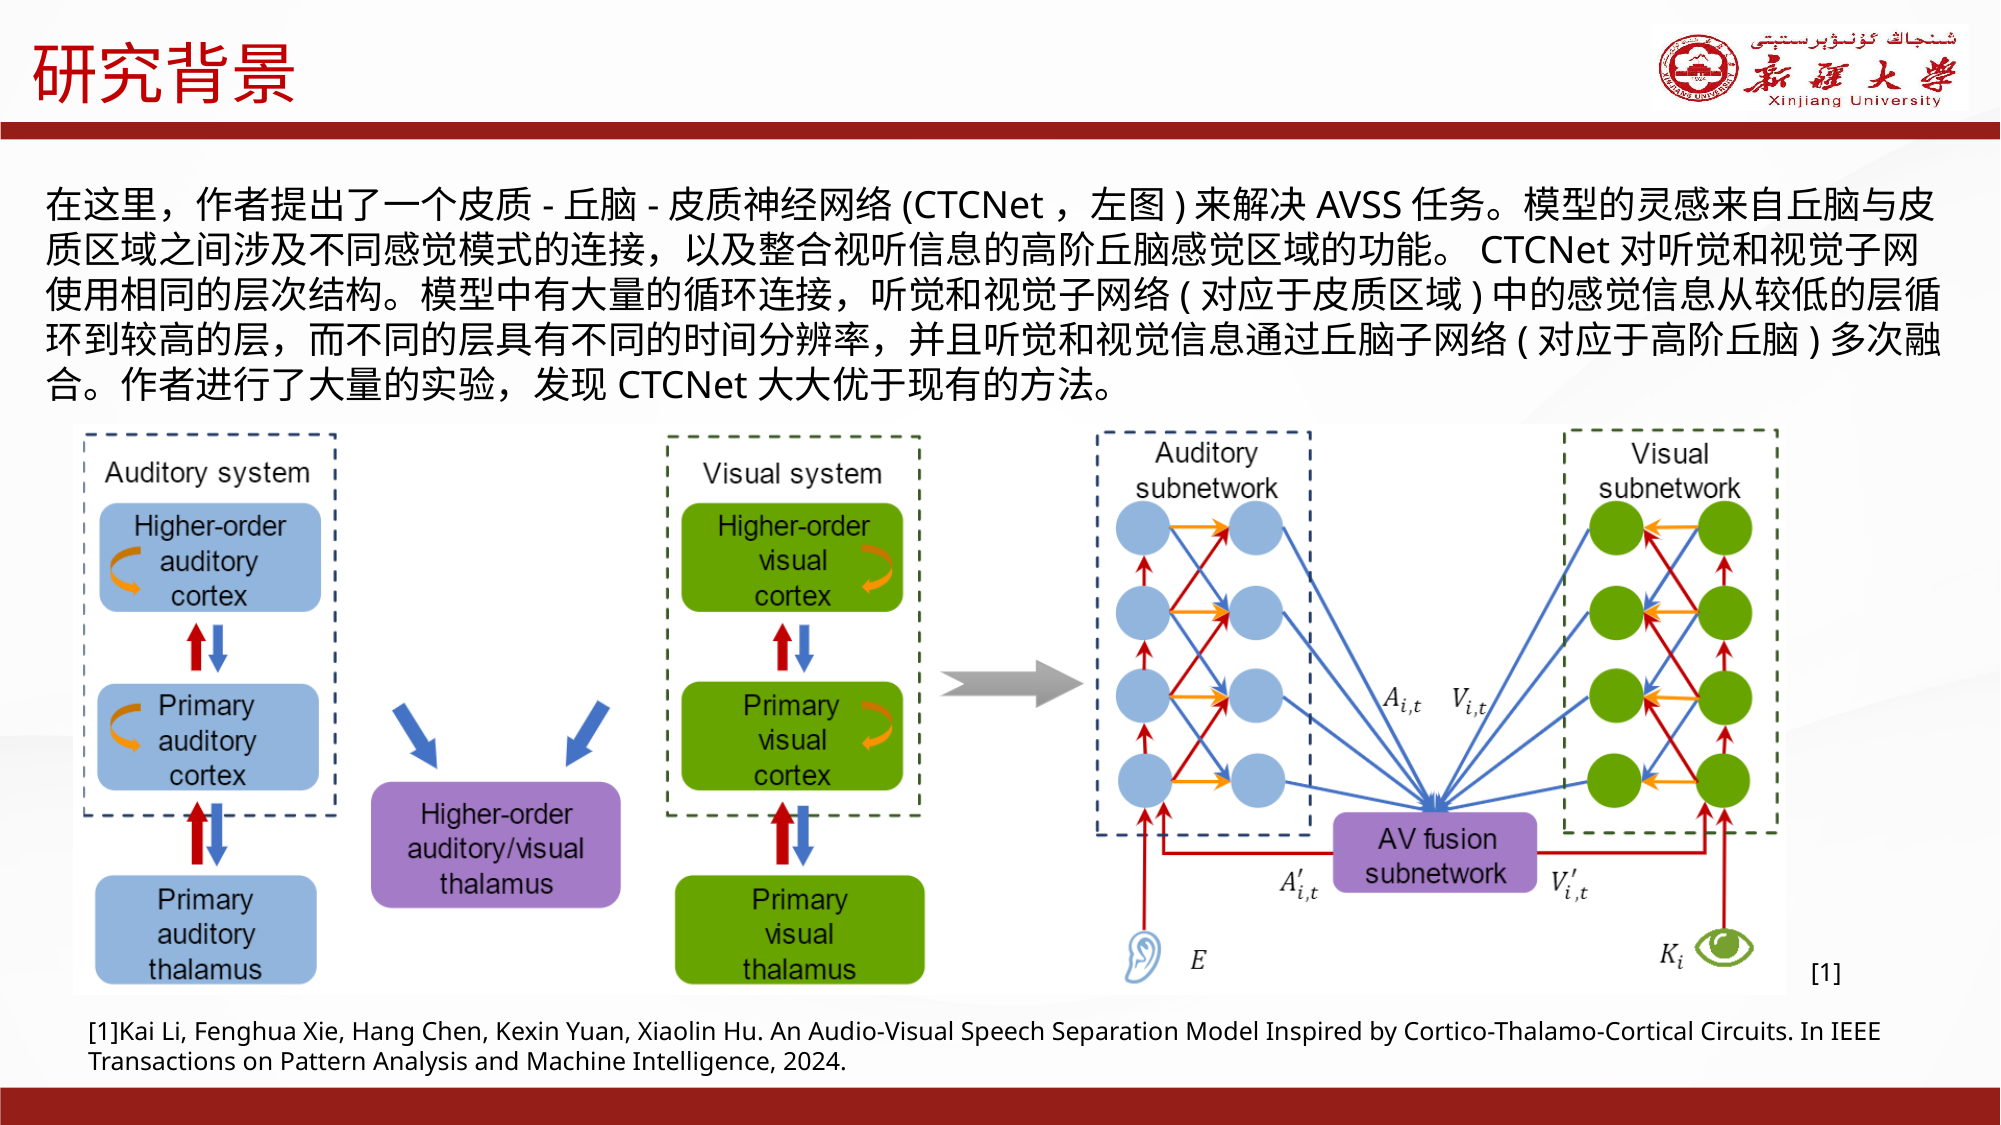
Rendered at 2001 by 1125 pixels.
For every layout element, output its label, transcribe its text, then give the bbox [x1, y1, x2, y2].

text_box [0, 121, 2000, 140]
text_box [0, 1086, 2000, 1125]
text_box [1]Kai Li, Fenghua Xie, Hang Chen, Kexin Yuan, Xiaolin Hu. An Audio-Visual Speech Separation Model Inspired by Cortico-Thalamo-Cortical Circuits. In IEEE Transactions on Pattern Analysis and Machine Intelligence, 2024. [73, 1008, 1941, 1088]
picture [0, 0, 2000, 121]
text_box 研究背景 [31, 24, 1423, 113]
picture [0, 140, 2000, 1086]
text_box [1] [1796, 949, 1867, 995]
text_box 在这里，作者提出了一个皮质-丘脑-皮质神经网络(CTCNet，左图)来解决AVSS任务。模型的灵感来自丘脑与皮质区域之间涉及不同感觉模式的连接，以及整合视听信息的高阶丘脑感觉区域的功能。CTCNet对听觉和视觉子网使用相同的层次结构。模型中有大量的循环连接，听觉和视觉子网络(对应于皮质区域)中的感觉信息从较低的层循环到较高的层，而不同的层具有不同的时间分辨率，并且听觉和视觉信息通过丘脑子网络(对应于高阶丘脑)多次融合。作者进行了大量的实验，发现CTCNet大大优于现有的方法。 [31, 173, 1969, 414]
